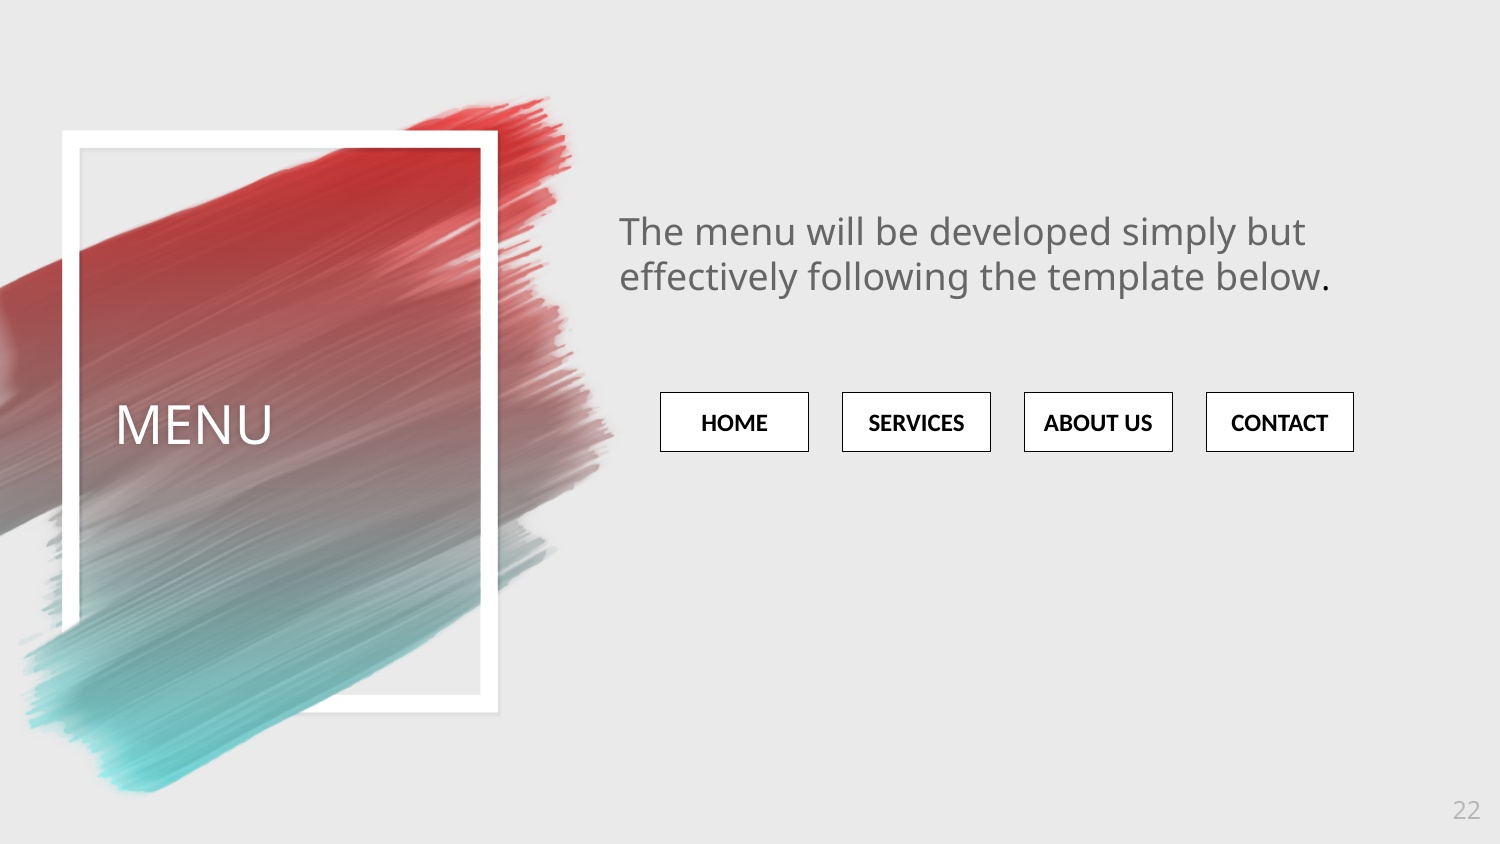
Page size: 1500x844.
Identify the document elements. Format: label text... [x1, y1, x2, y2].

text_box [660, 392, 1355, 452]
text_box The menu will be developed simply but effectively following the template below. [604, 200, 1411, 346]
slide_number 22 [1391, 779, 1482, 844]
picture [0, 0, 1500, 844]
title MENU [114, 149, 447, 696]
